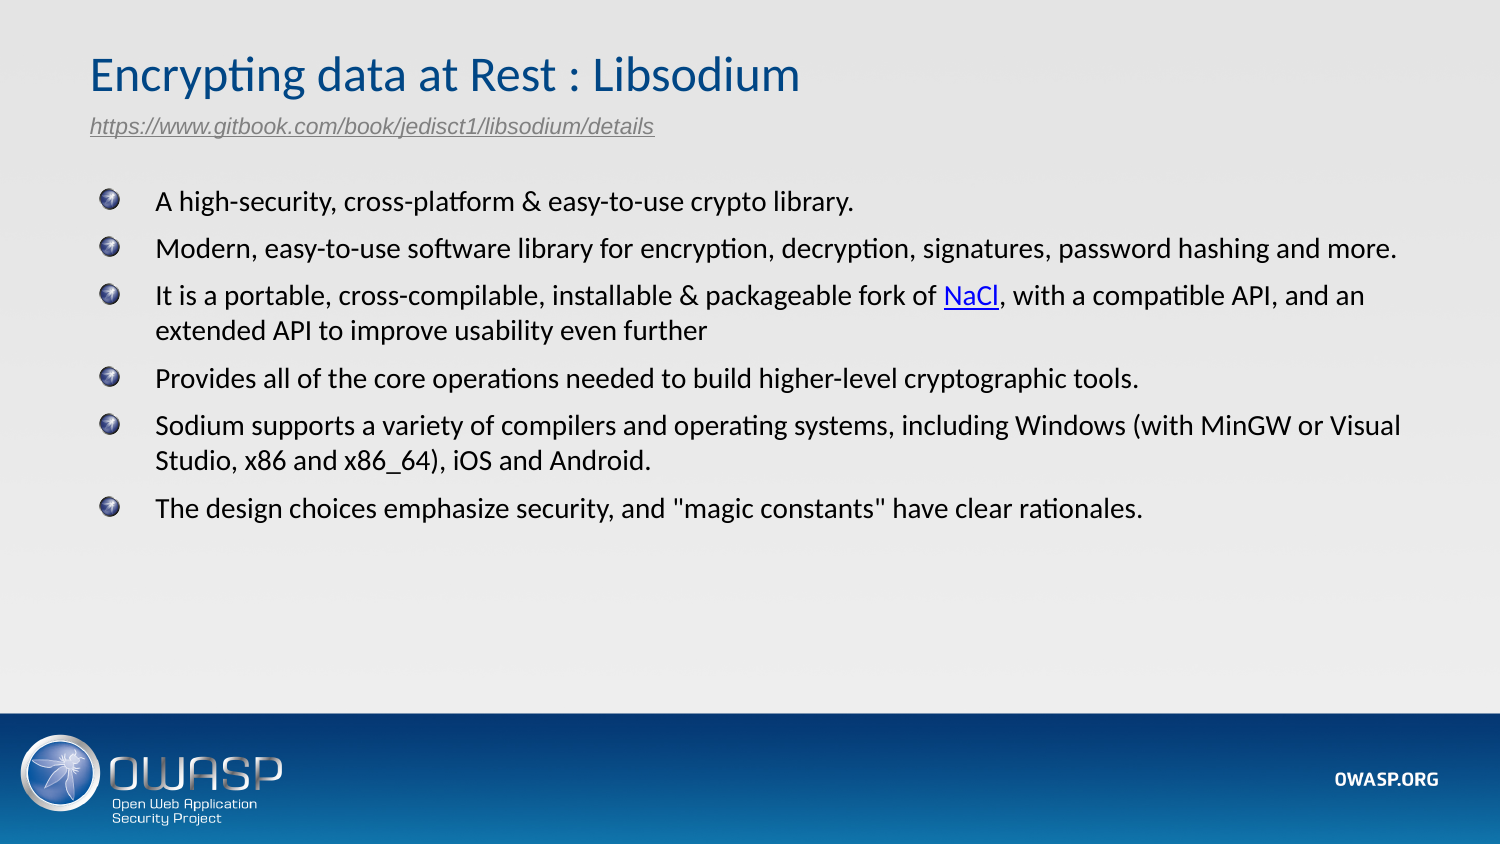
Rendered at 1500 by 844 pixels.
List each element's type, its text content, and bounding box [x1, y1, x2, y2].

text_box A high-security, cross-platform & easy-to-use crypto library. Modern, easy-to-use software library for encryption, decryption, signatures, password hashing and more. It is a portable, cross-compilable, installable & packageable fork of NaCl, with a compatible API, and an extended API to improve usability even further Provides all of the core operations needed to build higher-level cryptographic tools. Sodium supports a variety of compilers and operating systems, including Windows (with MinGW or Visual Studio, x86 and x86_64), iOS and Android. The design choices emphasize security, and "magic constants" have clear rationales. [74, 174, 1425, 647]
text_box Encrypting data at Rest : Libsodium [74, 33, 1425, 174]
text_box https://www.gitbook.com/book/jedisct1/libsodium/details [74, 104, 889, 147]
picture [0, 0, 1500, 844]
